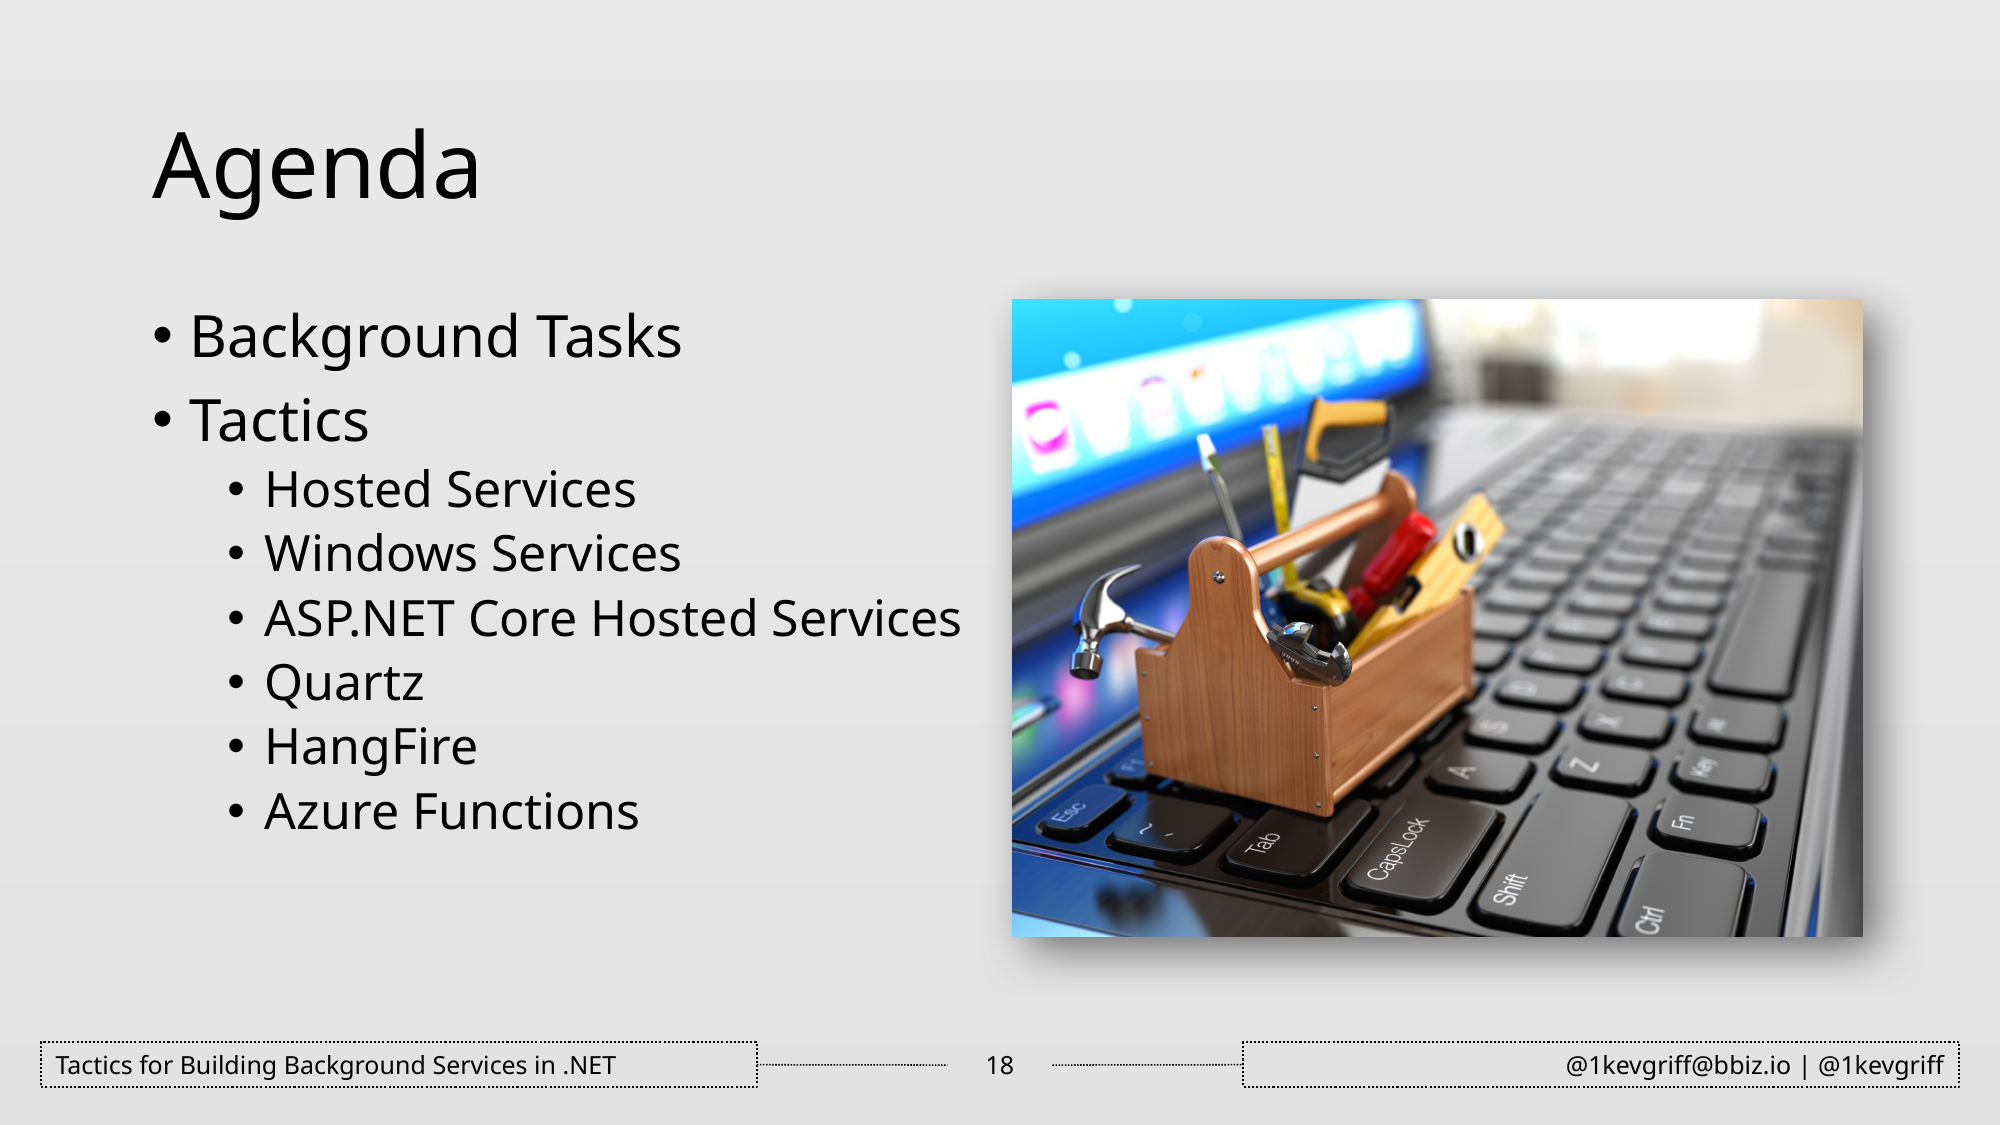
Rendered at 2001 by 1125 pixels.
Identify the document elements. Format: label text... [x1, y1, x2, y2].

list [1012, 299, 1863, 937]
list Background Tasks Tactics Hosted Services Windows Services ASP.NET Core Hosted Services Quartz HangFire Azure Functions [137, 299, 988, 1014]
title Agenda [137, 59, 1863, 278]
